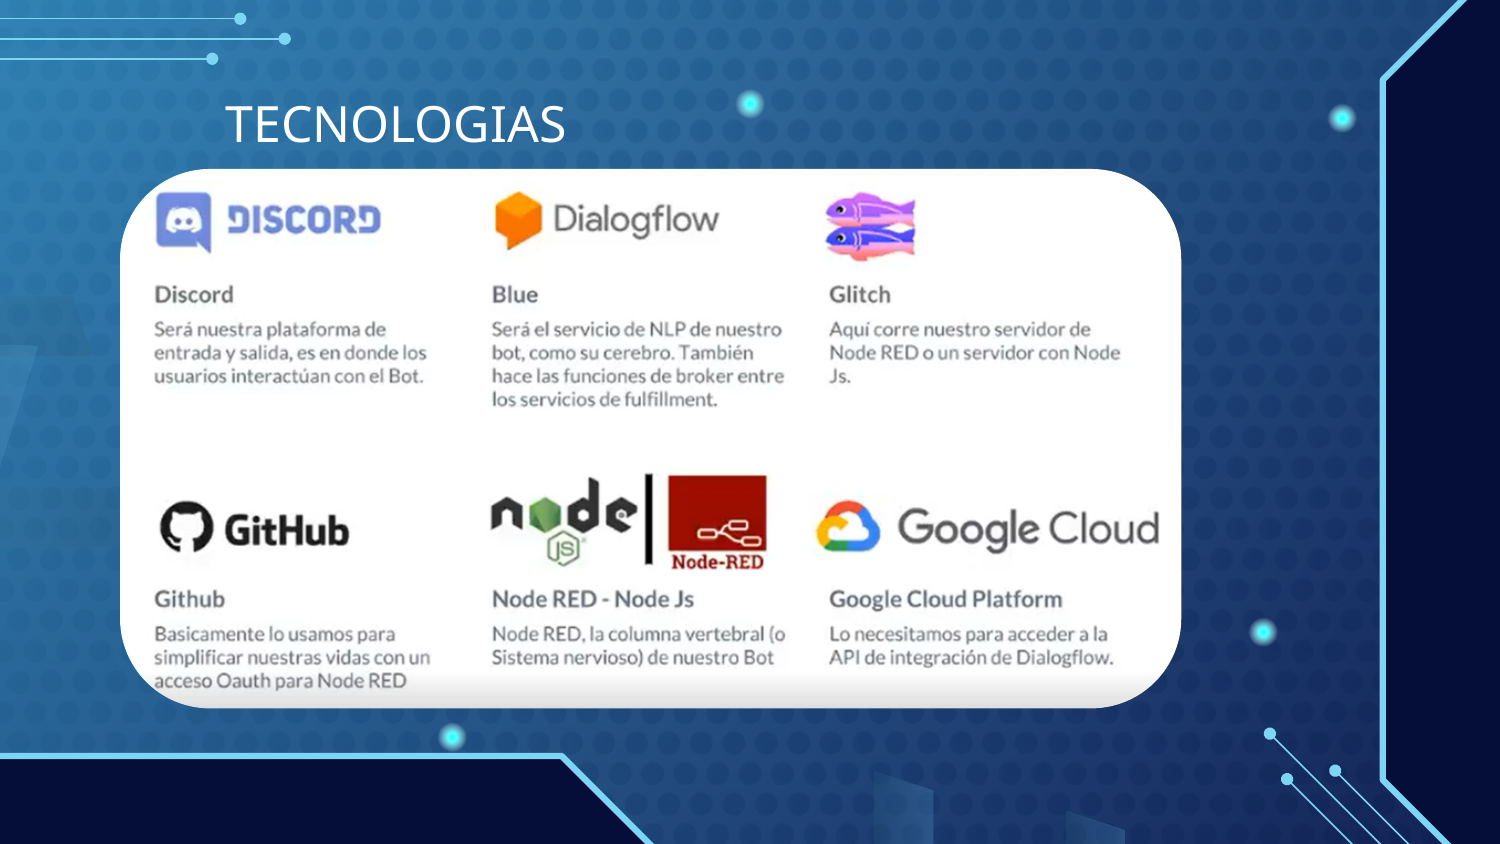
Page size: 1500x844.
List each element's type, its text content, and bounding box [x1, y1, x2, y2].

picture [119, 168, 1182, 709]
title TECNOLOGIAS [85, 75, 708, 169]
